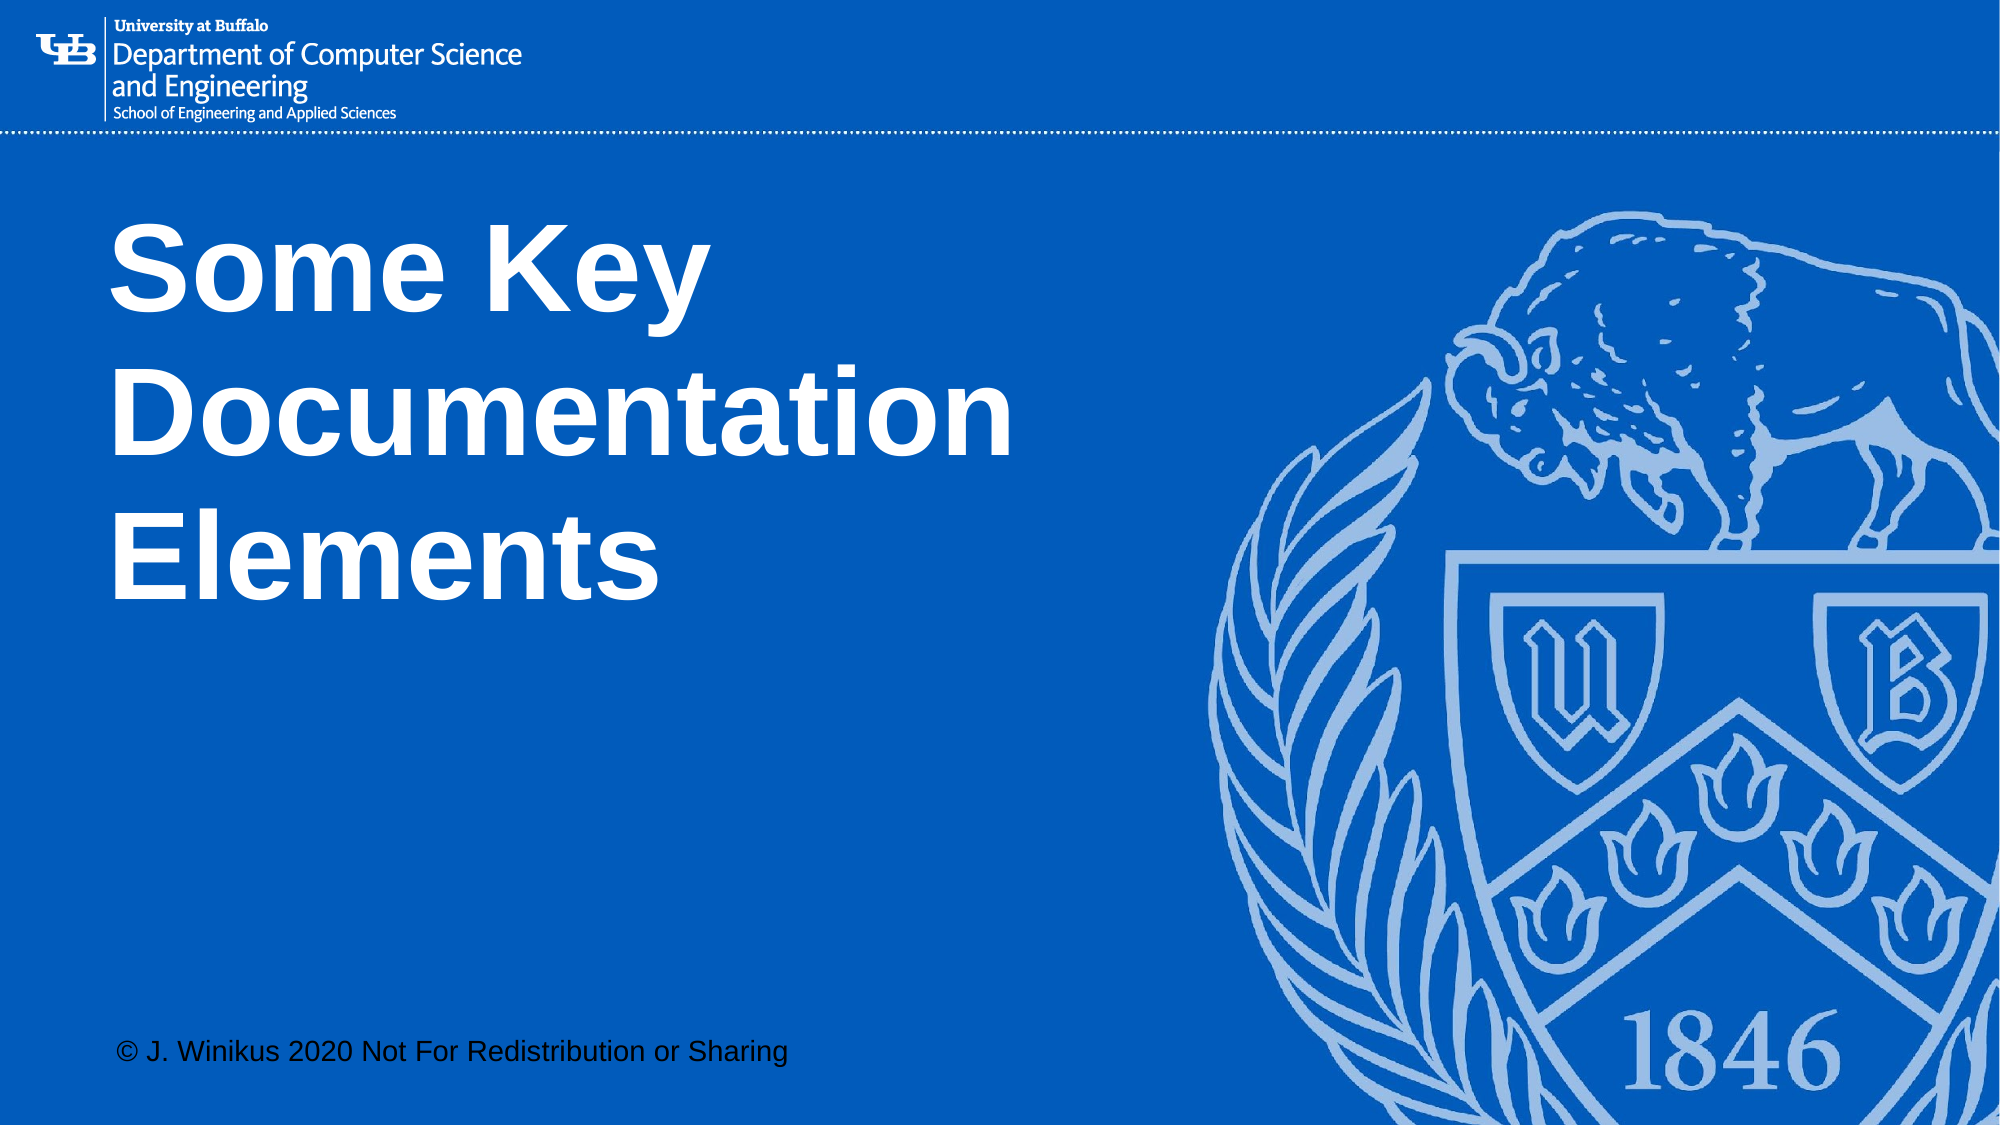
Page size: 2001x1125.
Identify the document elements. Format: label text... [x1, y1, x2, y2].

title Some Key Documentation Elements [108, 244, 1197, 637]
picture [0, 0, 2000, 1125]
